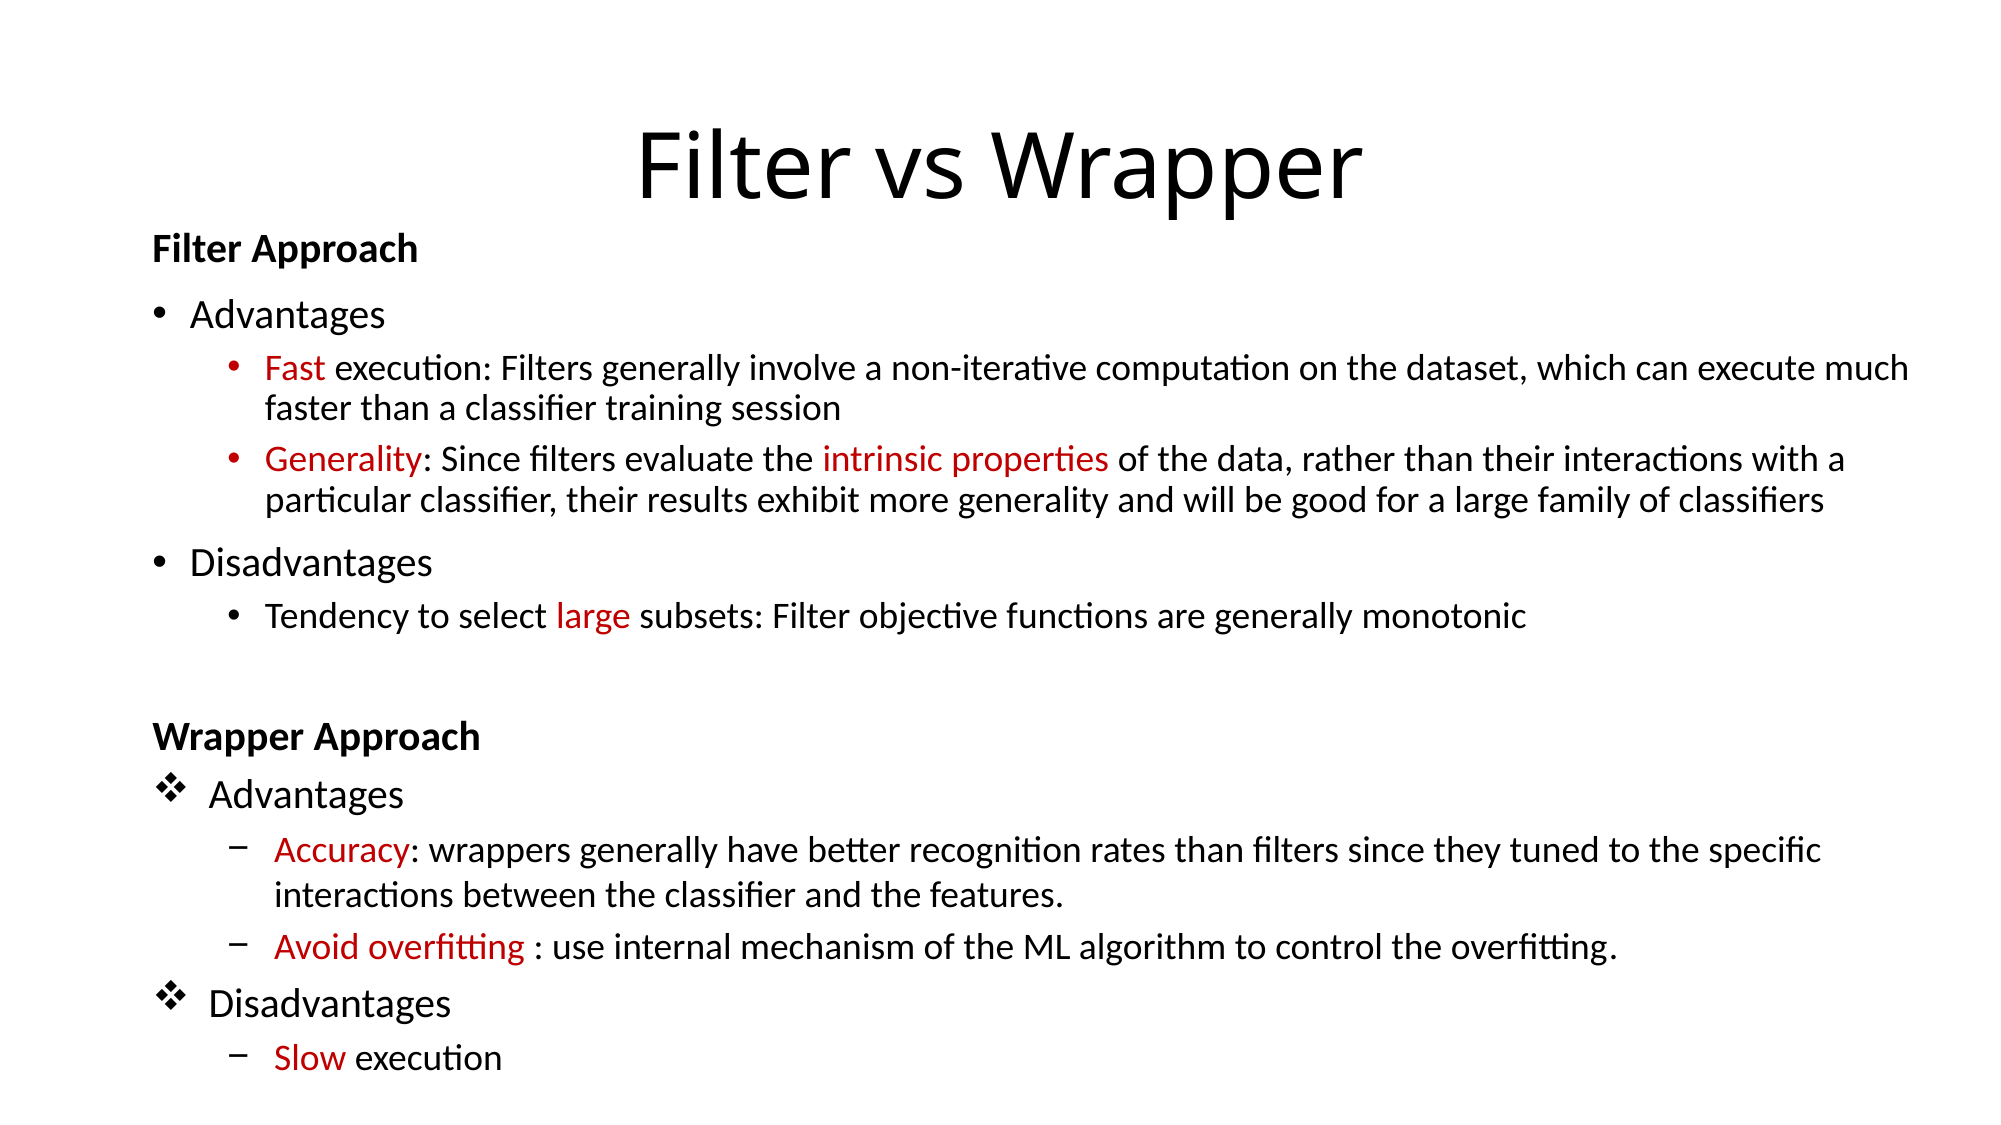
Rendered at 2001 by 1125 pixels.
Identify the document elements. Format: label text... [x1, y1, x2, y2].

text_box Wrapper Approach Advantages Accuracy: wrappers generally have better recognition rates than filters since they tuned to the specific interactions between the classifier and the features. Avoid overfitting : use internal mechanism of the ML algorithm to control the overfitting. Disadvantages Slow execution [137, 701, 1876, 1125]
list Filter Approach Advantages Fast execution: Filters generally involve a non-iterative computation on the dataset, which can execute much faster than a classifier training session Generality: Since filters evaluate the intrinsic properties of the data, rather than their interactions with a particular classifier, their results exhibit more generality and will be good for a large family of classifiers Disadvantages Tendency to select large subsets: Filter objective functions are generally monotonic [137, 219, 1940, 933]
title Filter vs Wrapper [137, 59, 1863, 219]
